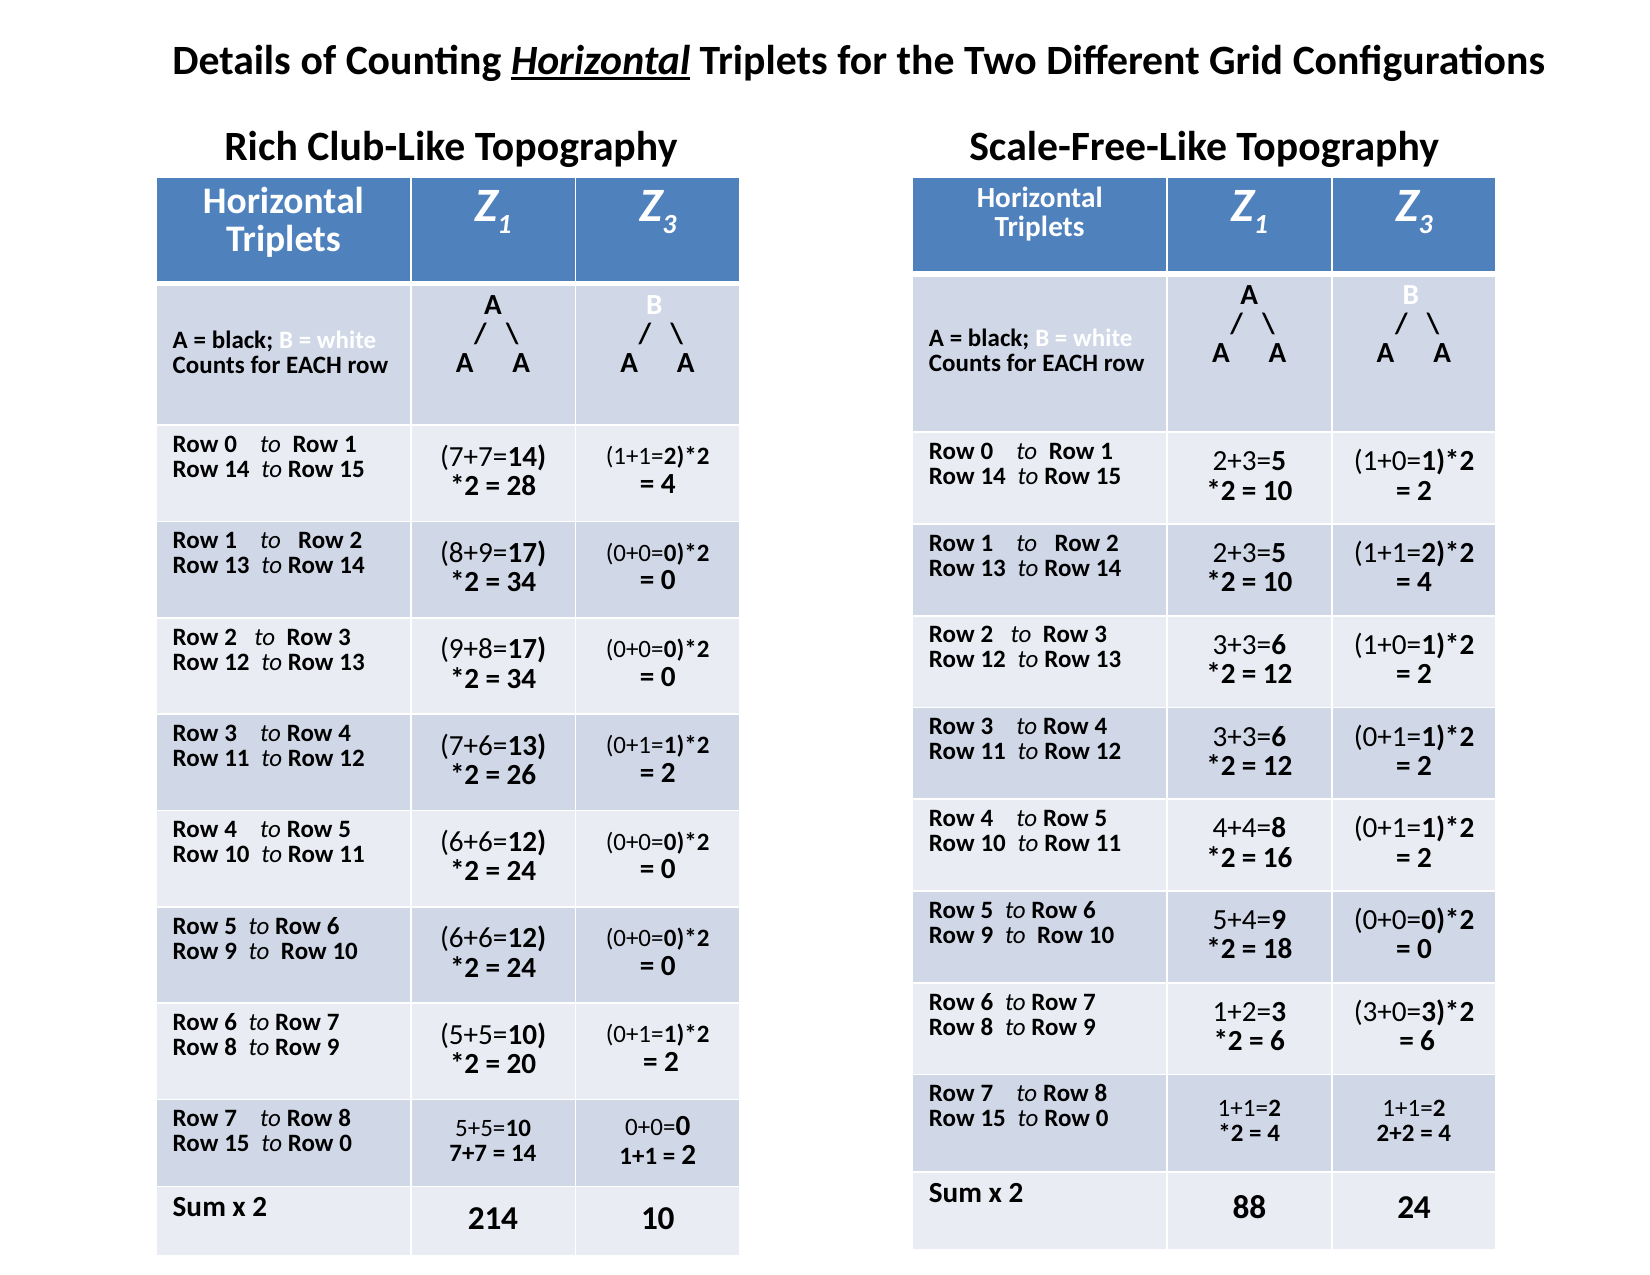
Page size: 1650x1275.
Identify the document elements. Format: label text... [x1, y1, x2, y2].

table_cell (0+1=1)*2 = 2 [576, 1004, 739, 1099]
table_cell 1+1=2 *2 = 4 [1168, 1075, 1331, 1171]
table_cell (3+0=3)*2 = 6 [1333, 984, 1495, 1074]
table_cell Row 5 to Row 6 Row 9 to Row 10 [157, 908, 410, 1002]
table_cell Row 4 to Row 5 Row 10 to Row 11 [157, 811, 410, 906]
table_cell (1+0=1)*2 = 2 [1333, 617, 1495, 707]
table_cell 5+4=9 *2 = 18 [1168, 892, 1331, 982]
table_header Horizontal Triplets [157, 178, 410, 281]
table_cell 0+0=0 1+1 = 2 [576, 1100, 739, 1186]
table_cell 2+3=5 *2 = 10 [1168, 433, 1331, 523]
table_cell Row 1 to Row 2 Row 13 to Row 14 [913, 525, 1166, 615]
table_cell 1+1=2 2+2 = 4 [1333, 1075, 1495, 1171]
table_cell (0+0=0)*2 = 0 [576, 619, 739, 713]
table_cell Row 6 to Row 7 Row 8 to Row 9 [157, 1004, 410, 1099]
table_cell Sum x 2 [157, 1187, 410, 1255]
table_cell Row 4 to Row 5 Row 10 to Row 11 [913, 800, 1166, 890]
table_cell Row 6 to Row 7 Row 8 to Row 9 [913, 984, 1166, 1074]
table_cell (0+0=0)*2 = 0 [576, 811, 739, 906]
table_cell B / \ A A [576, 286, 739, 424]
text_box Details of Counting Horizontal Triplets for the Two Different Grid Configurations [157, 24, 1561, 90]
table_cell 1+2=3 *2 = 6 [1168, 984, 1331, 1074]
table_header Horizontal Triplets [913, 178, 1166, 271]
text_box Scale-Free-Like Topography [954, 111, 1455, 176]
table_cell Row 7 to Row 8 Row 15 to Row 0 [157, 1100, 410, 1186]
text_box Rich Club-Like Topography [209, 111, 693, 176]
table_cell 88 [1168, 1173, 1331, 1249]
table_cell A / \ A A [1168, 277, 1331, 431]
table_cell Row 3 to Row 4 Row 11 to Row 12 [157, 715, 410, 810]
table_cell (0+1=1)*2 = 2 [1333, 800, 1495, 890]
table_cell (5+5=10) *2 = 20 [412, 1004, 575, 1099]
table_cell (0+0=0)*2 = 0 [576, 908, 739, 1002]
table_cell A = black; B = white Counts for EACH row [157, 286, 410, 424]
table_cell Sum x 2 [913, 1173, 1166, 1249]
table_cell (8+9=17) *2 = 34 [412, 522, 575, 617]
table_cell (7+7=14) *2 = 28 [412, 426, 575, 521]
table_header Z3 [576, 178, 739, 281]
table_cell Row 2 to Row 3 Row 12 to Row 13 [157, 619, 410, 713]
table_cell (0+0=0)*2 = 0 [1333, 892, 1495, 982]
table_cell (0+1=1)*2 = 2 [1333, 708, 1495, 798]
table_cell 214 [412, 1187, 575, 1255]
table_cell 10 [576, 1187, 739, 1255]
table_header Z1 [1168, 178, 1331, 271]
table_cell Row 2 to Row 3 Row 12 to Row 13 [913, 617, 1166, 707]
table_cell Row 5 to Row 6 Row 9 to Row 10 [913, 892, 1166, 982]
table_cell 24 [1333, 1173, 1495, 1249]
table_cell 4+4=8 *2 = 16 [1168, 800, 1331, 890]
table_cell (0+1=1)*2 = 2 [576, 715, 739, 810]
table_cell Row 7 to Row 8 Row 15 to Row 0 [913, 1075, 1166, 1171]
table_header Z1 [412, 178, 575, 281]
table_cell 5+5=10 7+7 = 14 [412, 1100, 575, 1186]
table_cell A / \ A A [412, 286, 575, 424]
table_cell Row 0 to Row 1 Row 14 to Row 15 [157, 426, 410, 521]
table_cell (1+1=2)*2 = 4 [576, 426, 739, 521]
table_cell (7+6=13) *2 = 26 [412, 715, 575, 810]
table_cell (0+0=0)*2 = 0 [576, 522, 739, 617]
table_cell (6+6=12) *2 = 24 [412, 908, 575, 1002]
table_header Z3 [1333, 178, 1495, 271]
table_cell Row 1 to Row 2 Row 13 to Row 14 [157, 522, 410, 617]
table_cell (6+6=12) *2 = 24 [412, 811, 575, 906]
table_cell (1+0=1)*2 = 2 [1333, 433, 1495, 523]
table_cell 2+3=5 *2 = 10 [1168, 525, 1331, 615]
table_cell 3+3=6 *2 = 12 [1168, 617, 1331, 707]
table_cell Row 3 to Row 4 Row 11 to Row 12 [913, 708, 1166, 798]
table_cell A = black; B = white Counts for EACH row [913, 277, 1166, 431]
table_cell (9+8=17) *2 = 34 [412, 619, 575, 713]
table_cell 3+3=6 *2 = 12 [1168, 708, 1331, 798]
table_cell (1+1=2)*2 = 4 [1333, 525, 1495, 615]
table_cell B / \ A A [1333, 277, 1495, 431]
table_cell Row 0 to Row 1 Row 14 to Row 15 [913, 433, 1166, 523]
